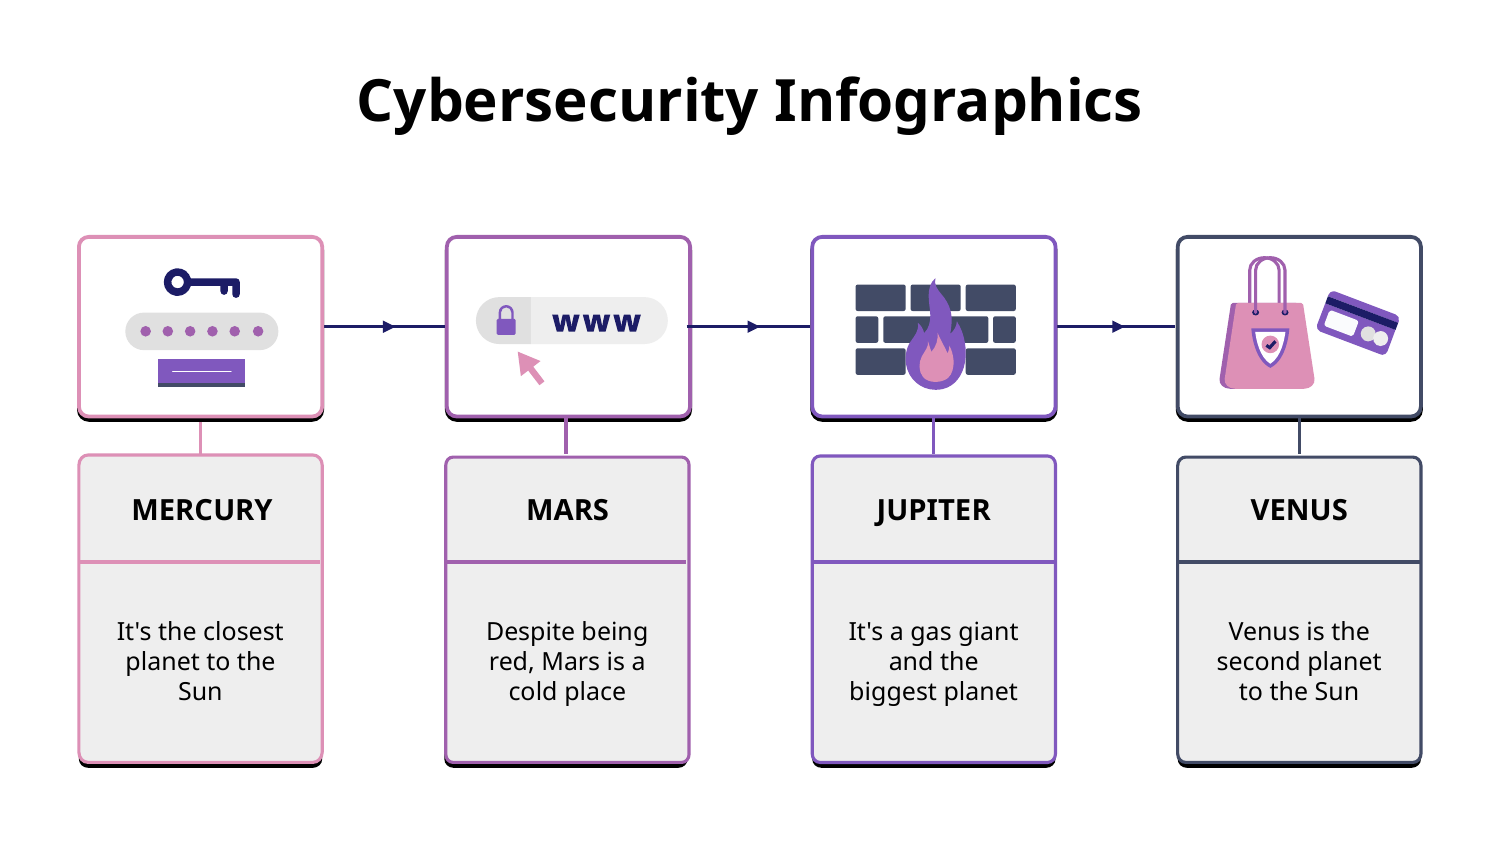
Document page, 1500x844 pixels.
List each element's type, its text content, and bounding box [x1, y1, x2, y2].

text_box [444, 236, 691, 769]
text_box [78, 713, 323, 768]
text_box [811, 236, 1056, 769]
title Cybersecurity Infographics [75, 48, 1425, 142]
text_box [78, 236, 323, 706]
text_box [1177, 236, 1422, 769]
